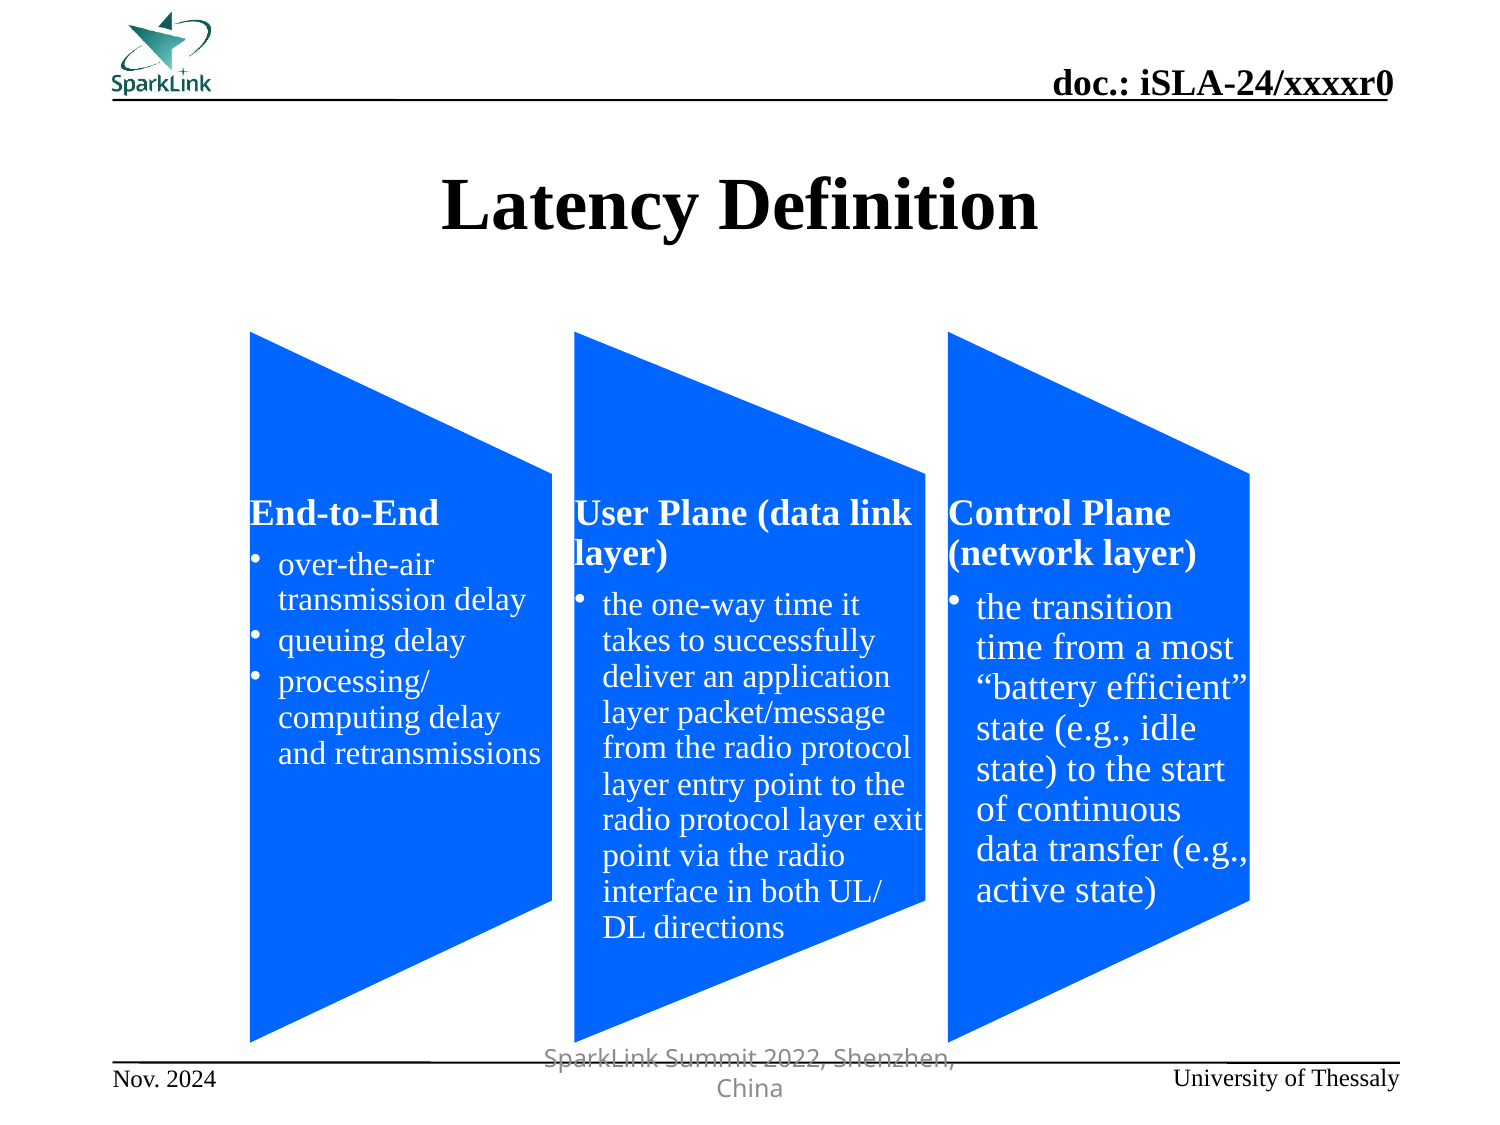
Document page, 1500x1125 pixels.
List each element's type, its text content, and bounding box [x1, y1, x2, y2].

picture [110, 6, 211, 96]
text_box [249, 331, 1251, 1043]
title Latency Definition [112, 112, 1388, 288]
footer SparkLink Summit 2022, Shenzhen, China [496, 1052, 1004, 1103]
